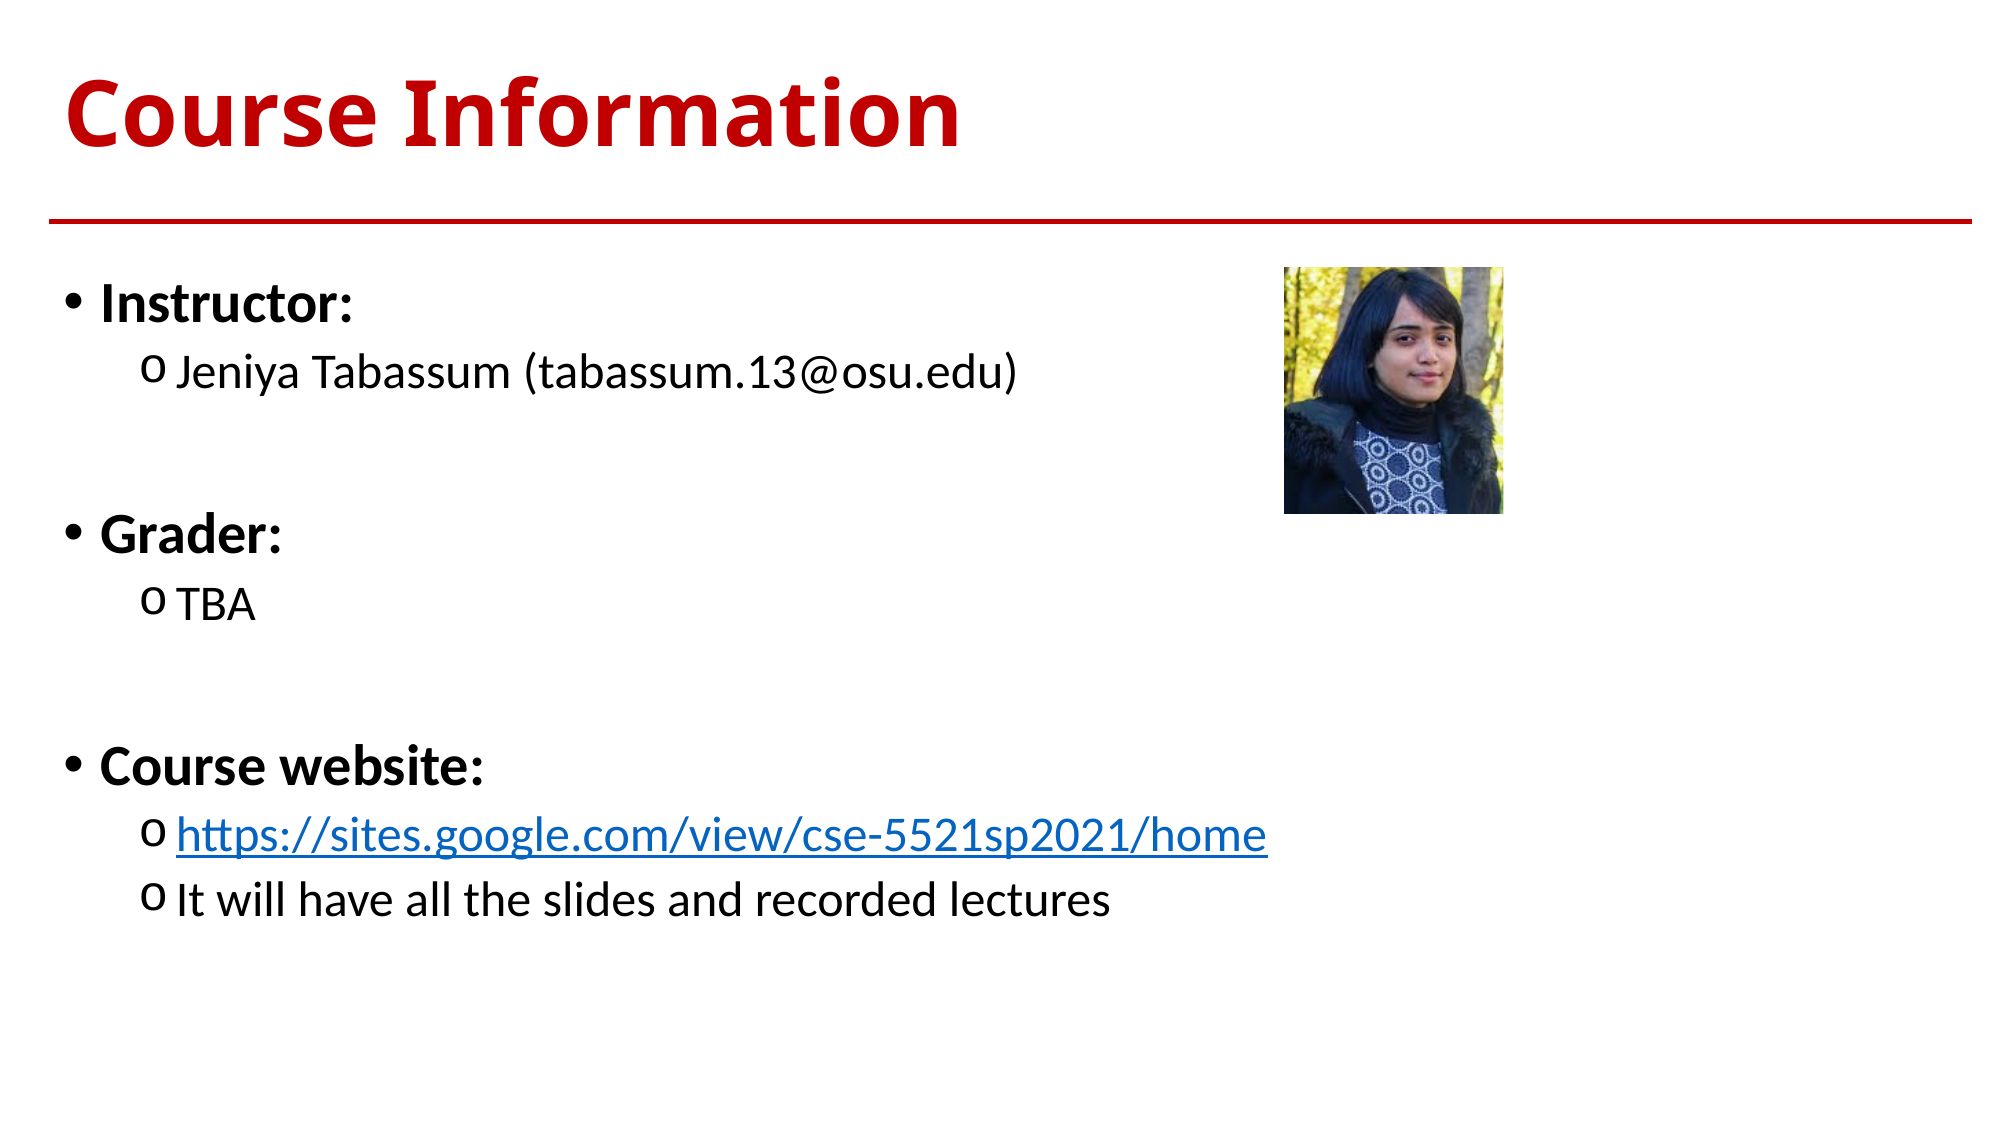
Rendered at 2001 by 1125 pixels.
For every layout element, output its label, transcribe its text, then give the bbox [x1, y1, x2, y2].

picture [1284, 267, 1504, 514]
title Course Information [48, 41, 1972, 192]
list Instructor: Jeniya Tabassum (tabassum.13@osu.edu) Grader: TBA Course website: https://sites.google.com/view/cse-5521sp2021/home It will have all the slides and recorded lectures [48, 264, 1972, 1014]
